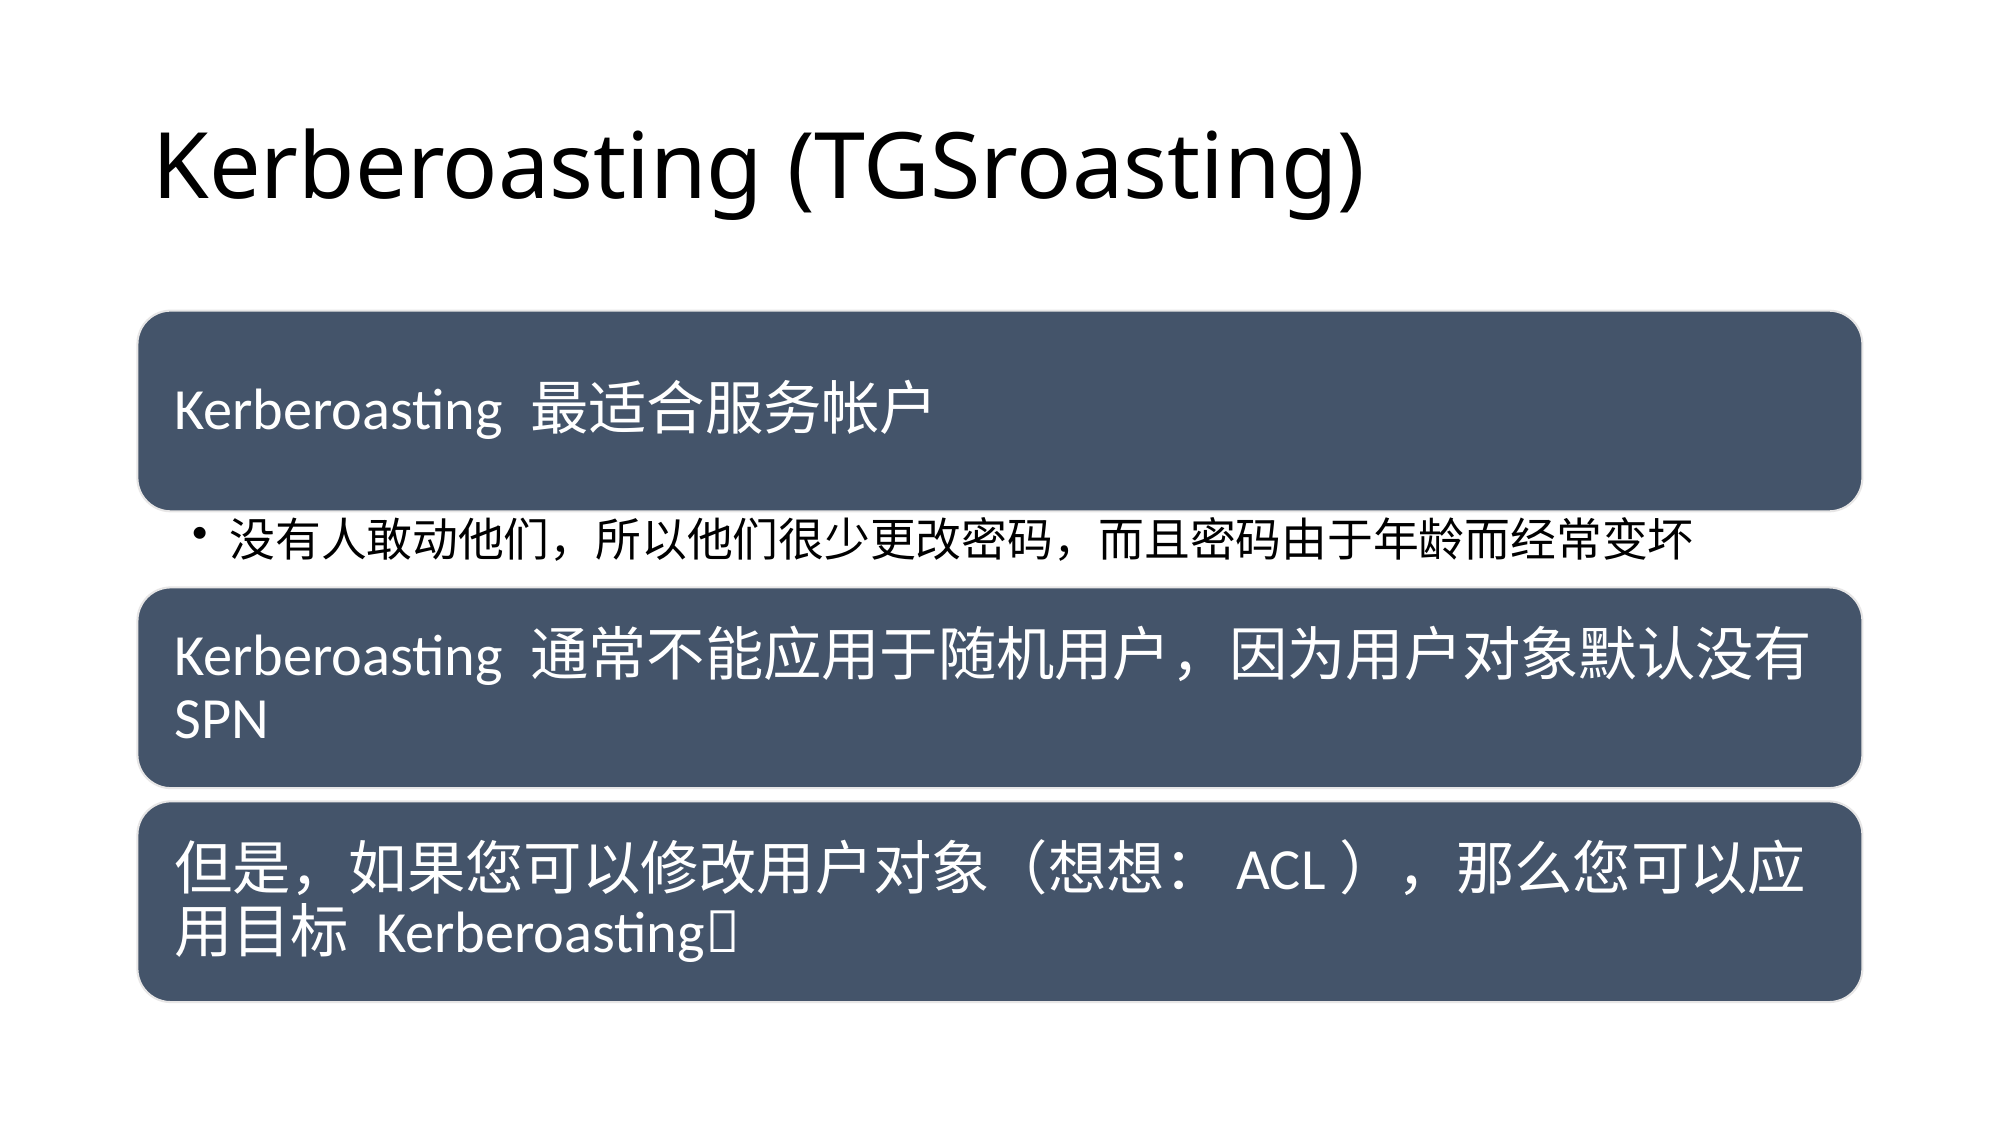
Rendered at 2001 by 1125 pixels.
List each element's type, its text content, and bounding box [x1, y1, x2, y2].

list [137, 299, 1863, 1014]
title Kerberoasting (TGSroasting) [137, 59, 1863, 278]
